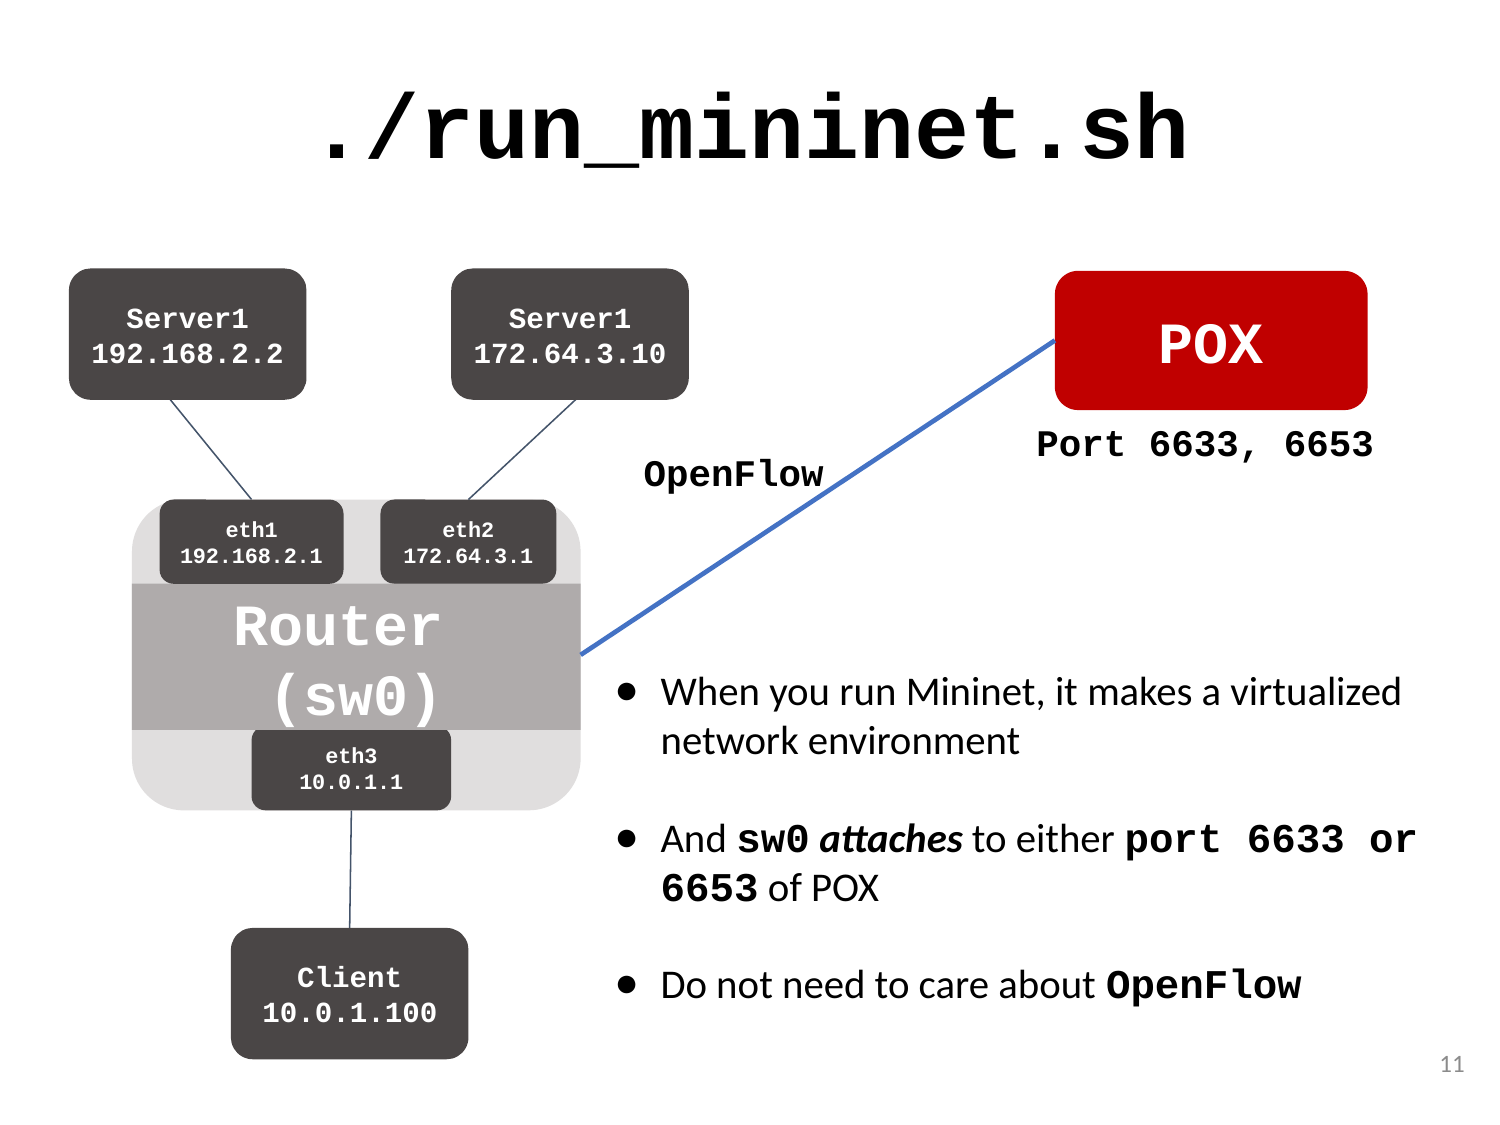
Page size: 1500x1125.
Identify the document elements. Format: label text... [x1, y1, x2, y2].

slide_number 11 [1389, 1019, 1480, 1106]
text_box Port 6633, 6653 [1055, 411, 1389, 472]
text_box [580, 340, 1055, 655]
text_box POX [1053, 269, 1369, 411]
title ./run_mininet.sh [51, 64, 1449, 240]
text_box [68, 268, 689, 1060]
text_box When you run Mininet, it makes a virtualized network environment And sw0 attaches to either port 6633 or 6653 of POX Do not need to care about OpenFlow [689, 649, 1475, 1026]
